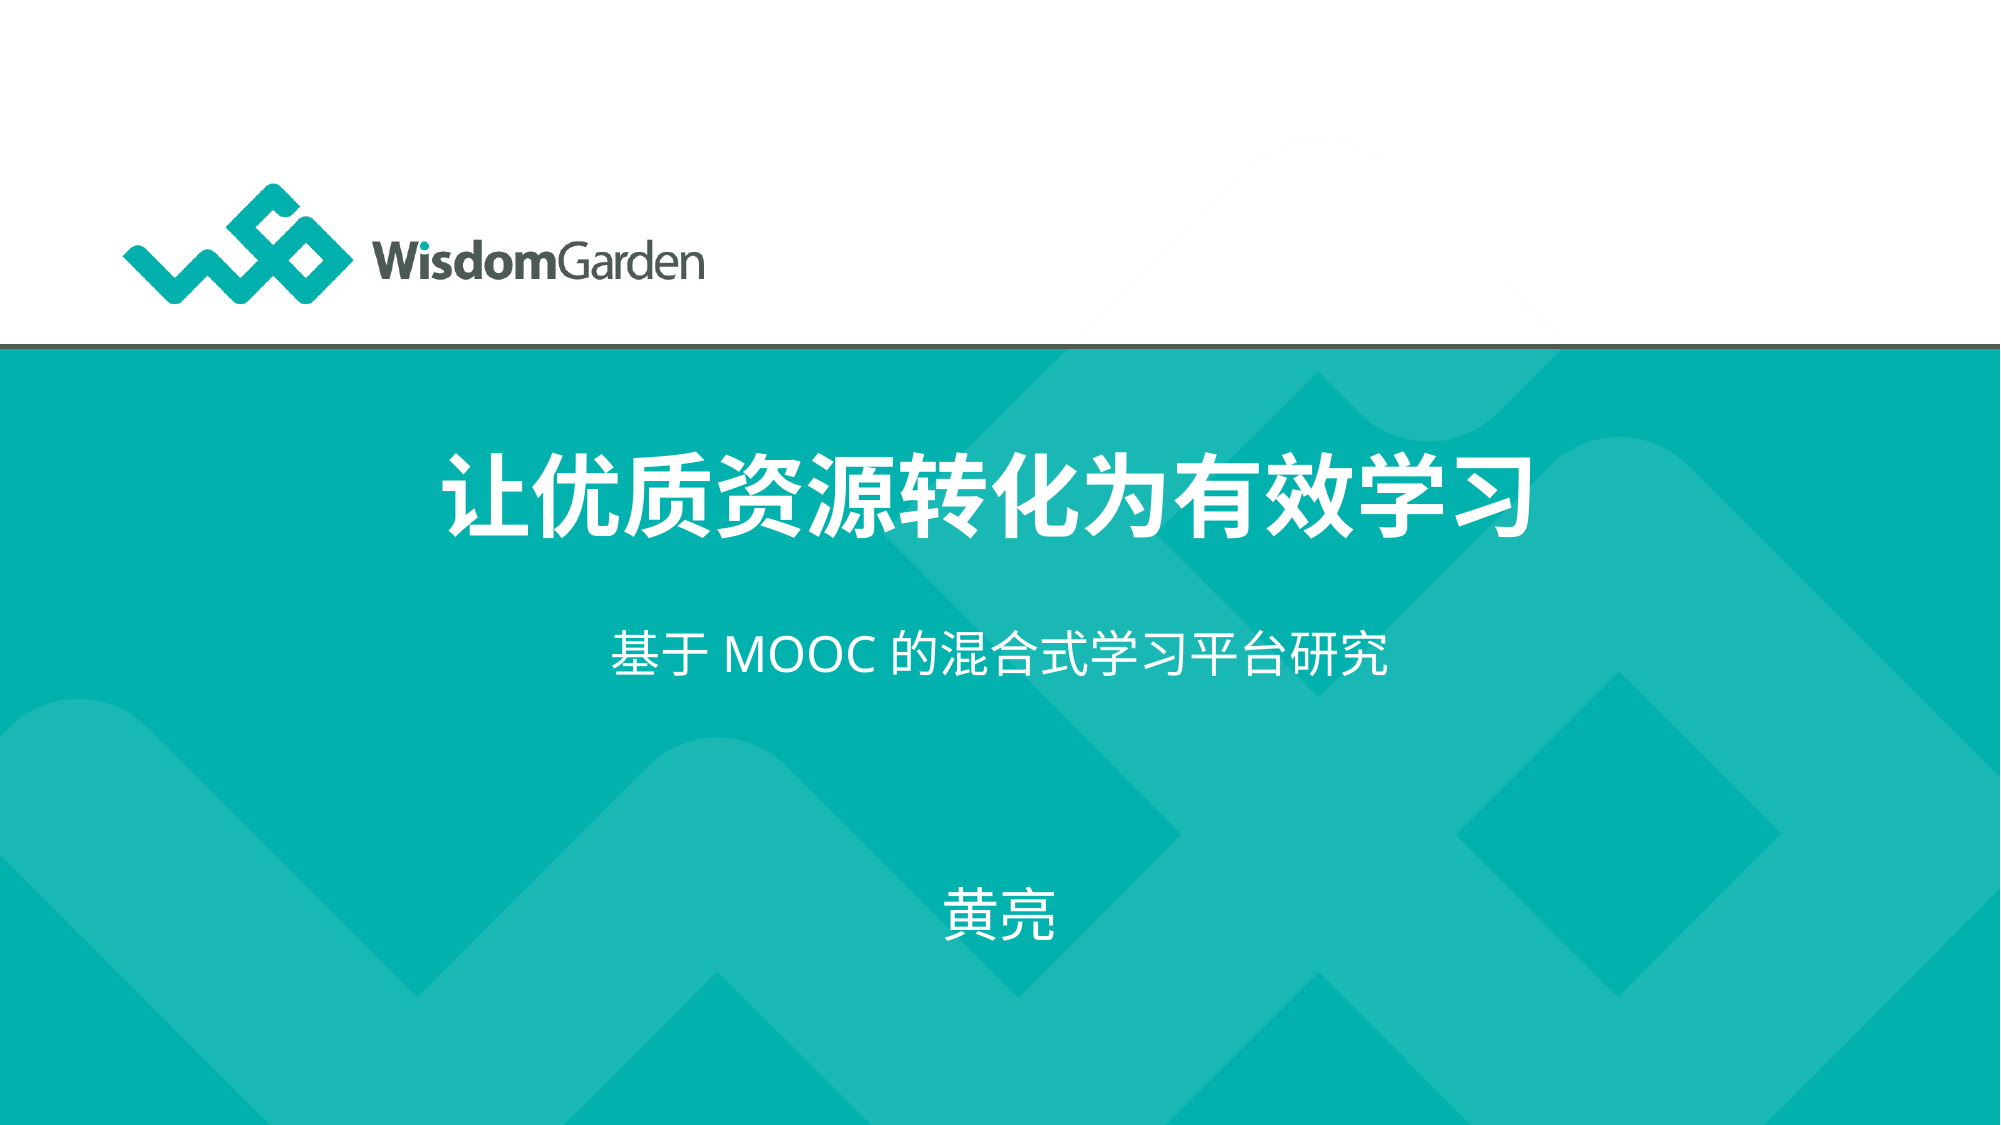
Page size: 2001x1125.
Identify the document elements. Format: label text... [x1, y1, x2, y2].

subtitle 黄亮 [102, 871, 1898, 1041]
picture [0, 128, 2001, 1125]
text_box 基于MOOC的混合式学习平台研究 [595, 614, 1405, 690]
title 让优质资源转化为有效学习 [102, 373, 1898, 615]
